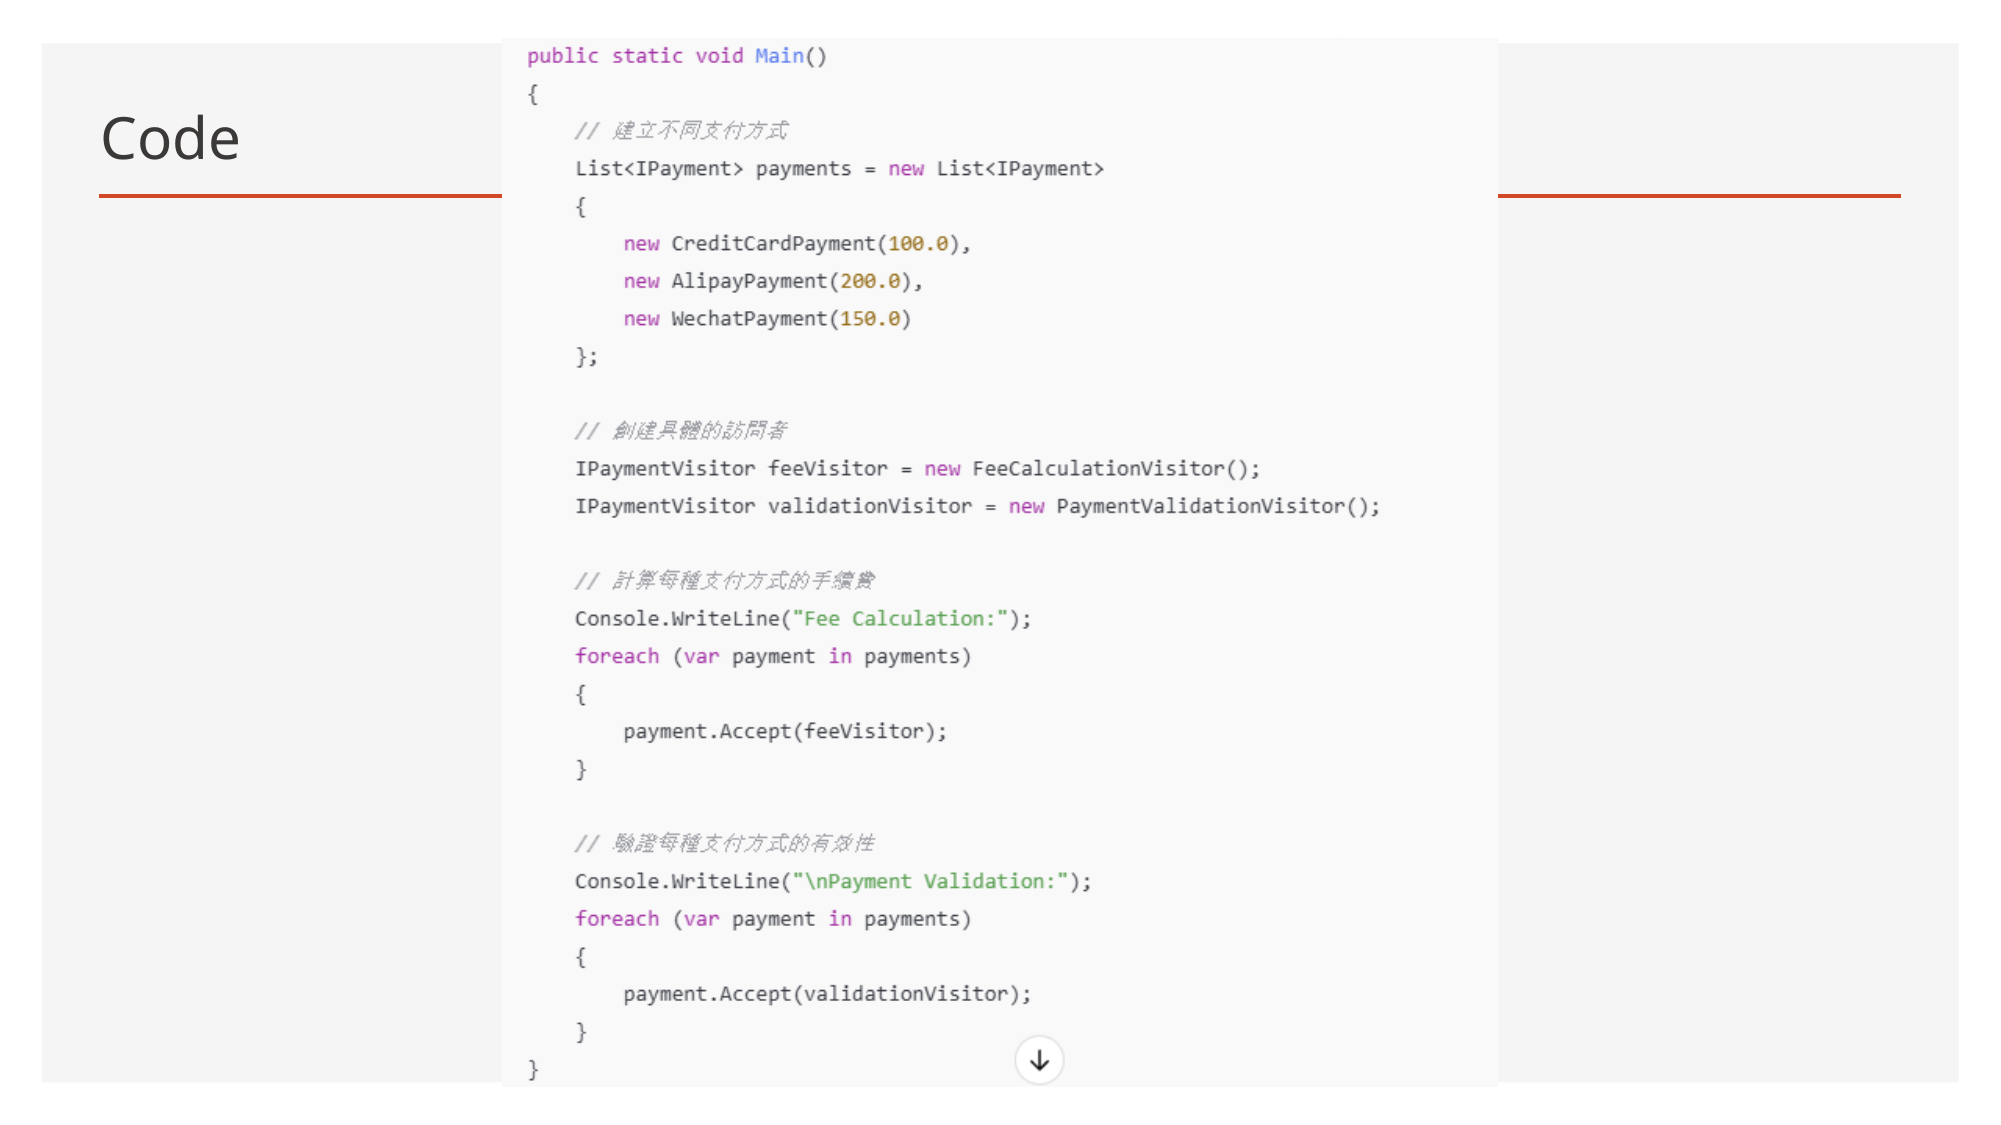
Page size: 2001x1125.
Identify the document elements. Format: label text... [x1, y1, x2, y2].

title Code [85, 73, 502, 179]
picture [502, 38, 1498, 1087]
